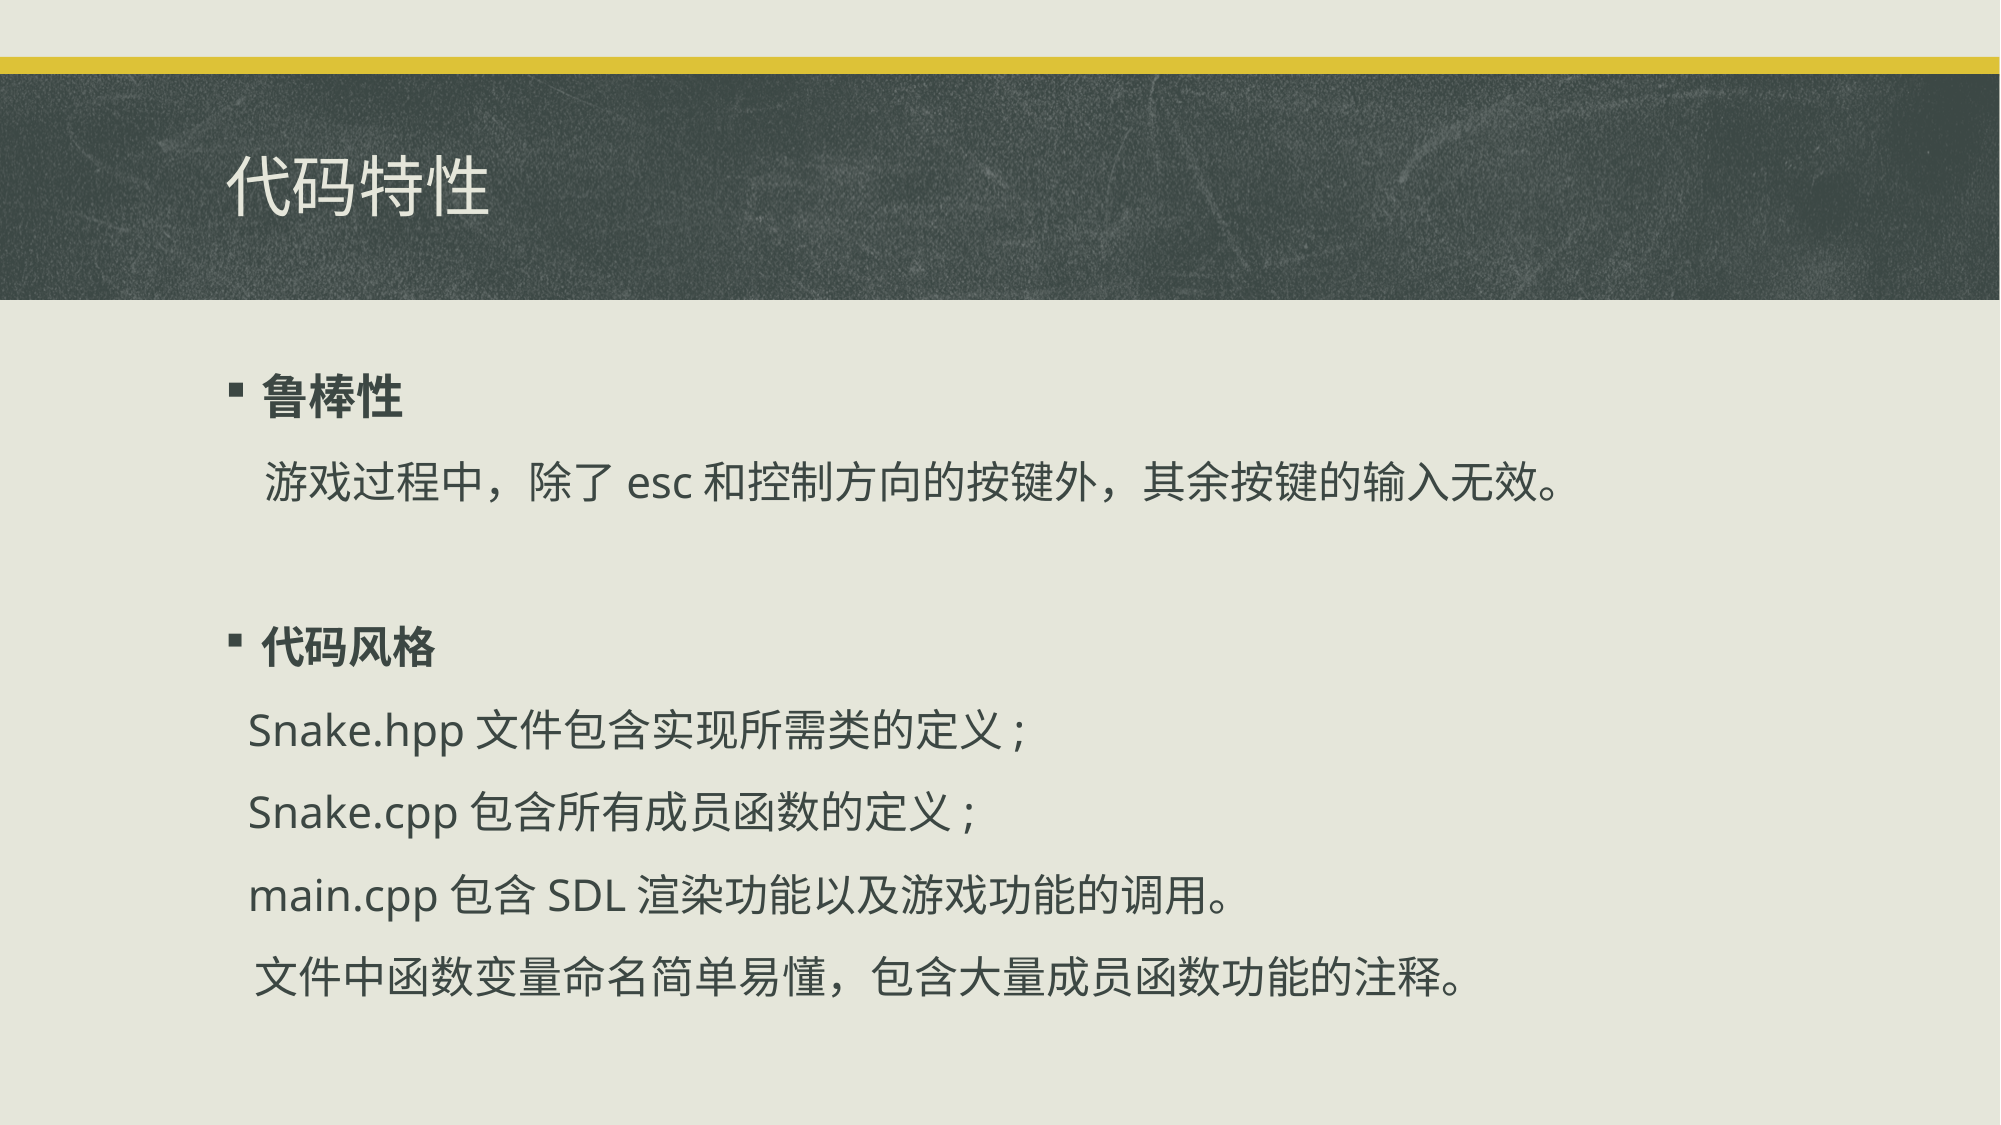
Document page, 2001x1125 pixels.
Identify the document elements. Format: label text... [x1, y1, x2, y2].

list 鲁棒性 游戏过程中，除了esc和控制方向的按键外，其余按键的输入无效。 代码风格 Snake.hpp文件包含实现所需类的定义; Snake.cpp包含所有成员函数的定义; main.cpp包含SDL渲染功能以及游戏功能的调用。 文件中函数变量命名简单易懂，包含大量成员函数功能的注释。 [210, 359, 1790, 1014]
picture [0, 74, 2000, 300]
title 代码特性 [210, 76, 1790, 300]
